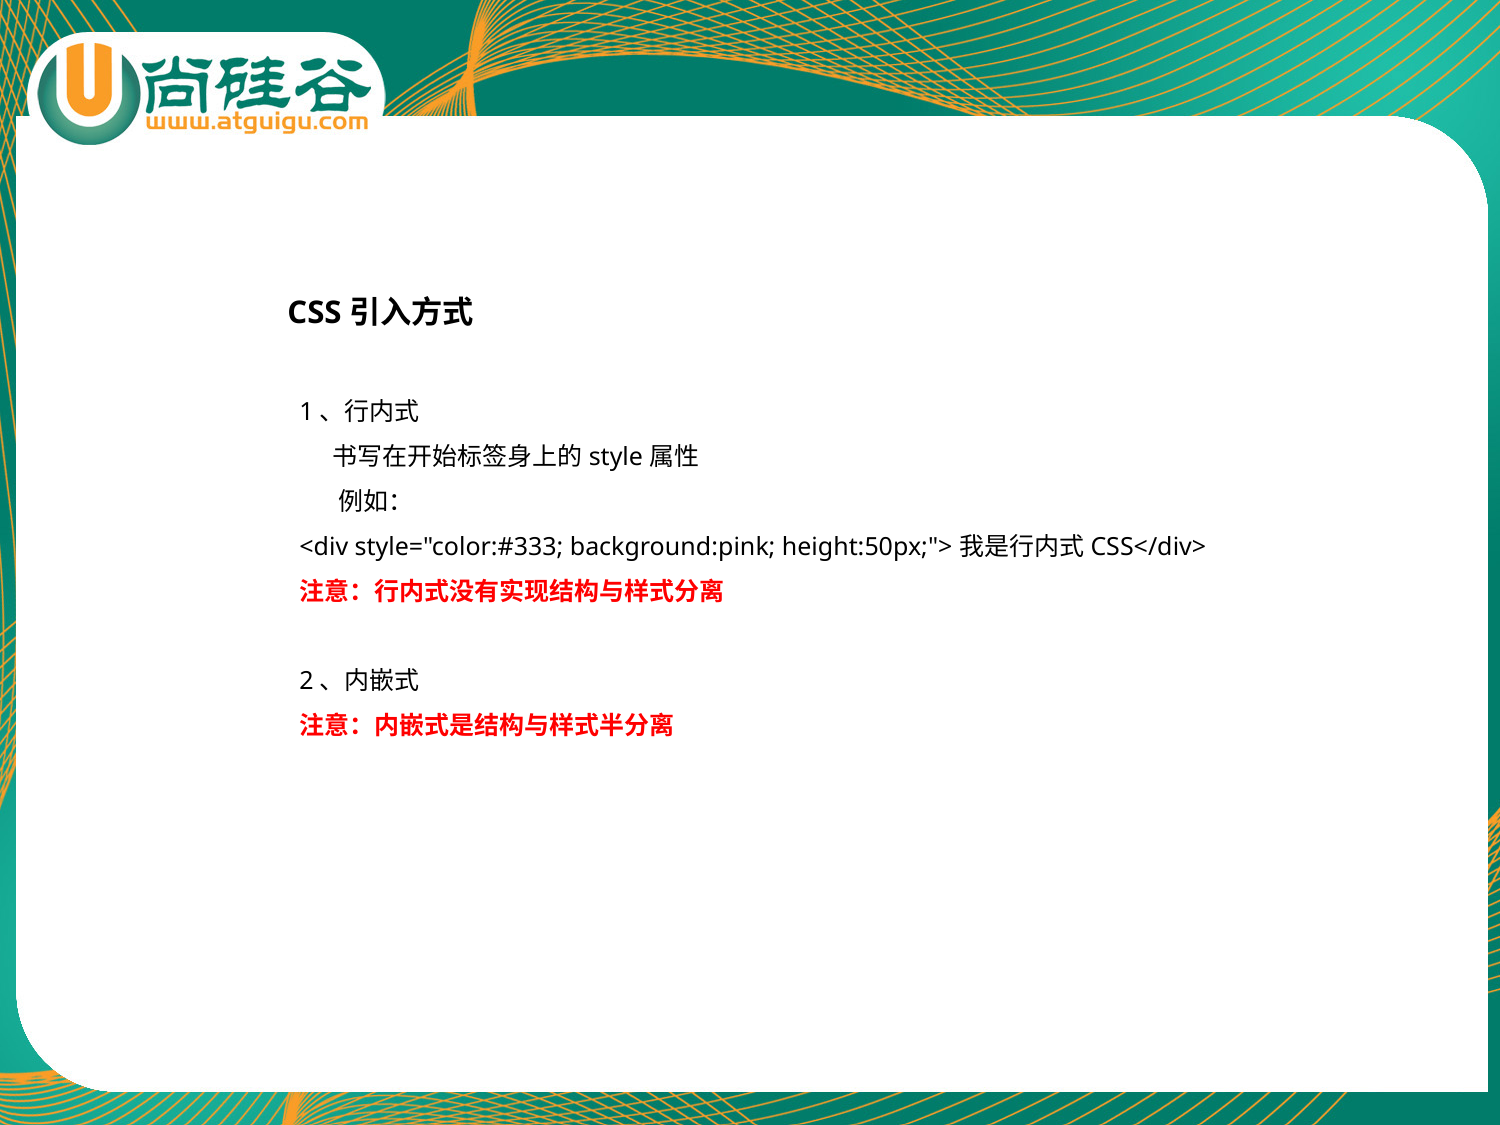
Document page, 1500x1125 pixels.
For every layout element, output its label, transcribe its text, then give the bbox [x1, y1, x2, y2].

picture [0, 0, 1500, 1125]
text_box CSS引入方式 [272, 284, 489, 337]
text_box 1、行内式 书写在开始标签身上的style属性 例如： <div style="color:#333; background:pink; height:50px;">我是行内式CSS</div> 注意：行内式没有实现结构与样式分离 2、内嵌式 注意：内嵌式是结构与样式半分离 [284, 373, 1222, 837]
